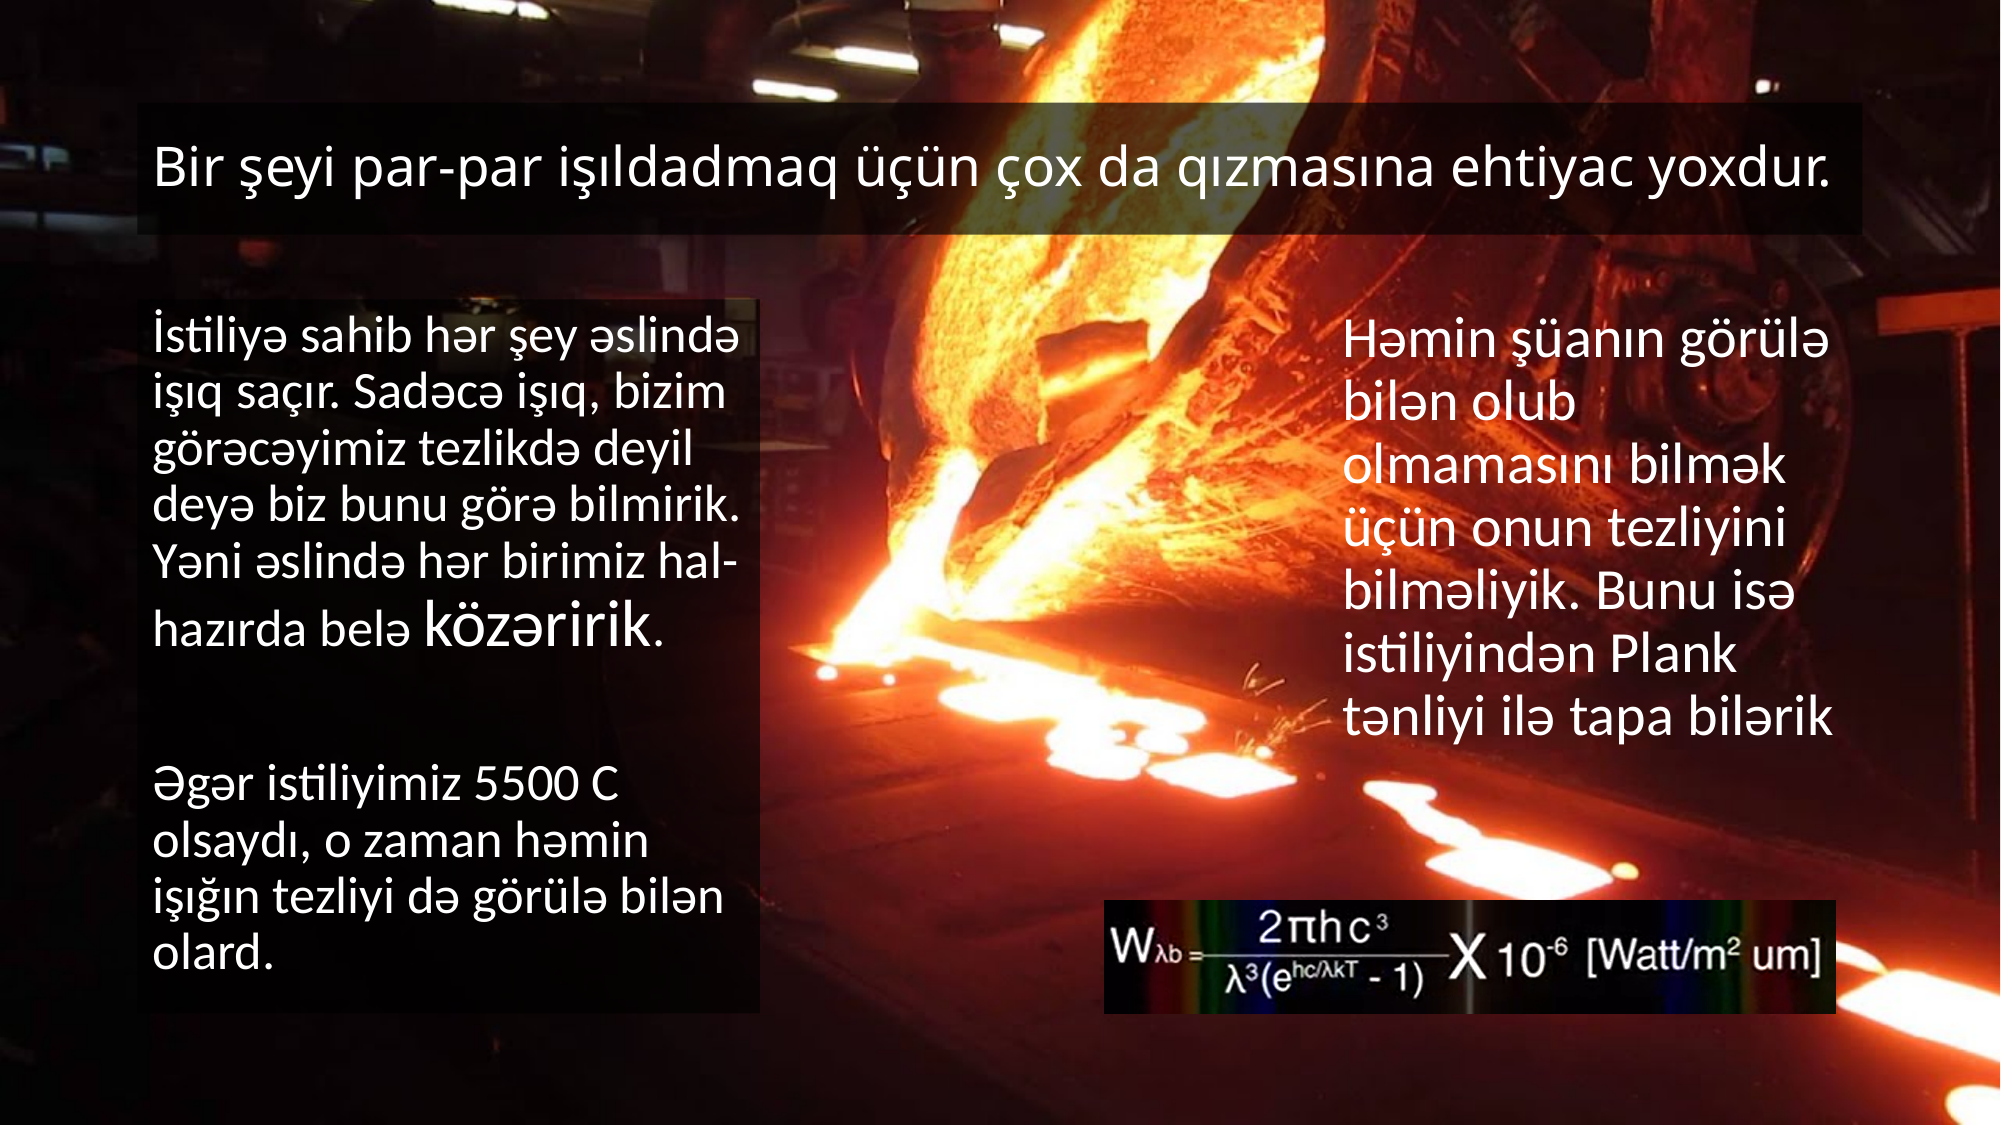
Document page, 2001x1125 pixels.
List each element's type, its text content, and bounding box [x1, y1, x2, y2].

picture [0, 0, 2001, 1125]
list İstiliyə sahib hər şey əslində işıq saçır. Sadəcə işıq, bizim görəcəyimiz tezlikdə deyil deyə biz bunu görə bilmirik. Yəni əslində hər birimiz hal-hazırda belə közəririk. Əgər istiliyimiz 5500 C olsaydı, o zaman həmin işığın tezliyi də görülə bilən olard. [137, 299, 760, 1014]
list Həmin şüanın görülə bilən olub olmamasını bilmək üçün onun tezliyini bilməliyik. Bunu isə istiliyindən Plank tənliyi ilə tapa bilərik [1327, 299, 1863, 1014]
title Bir şeyi par-par işıldadmaq üçün çox da qızmasına ehtiyac yoxdur. [137, 102, 1863, 235]
